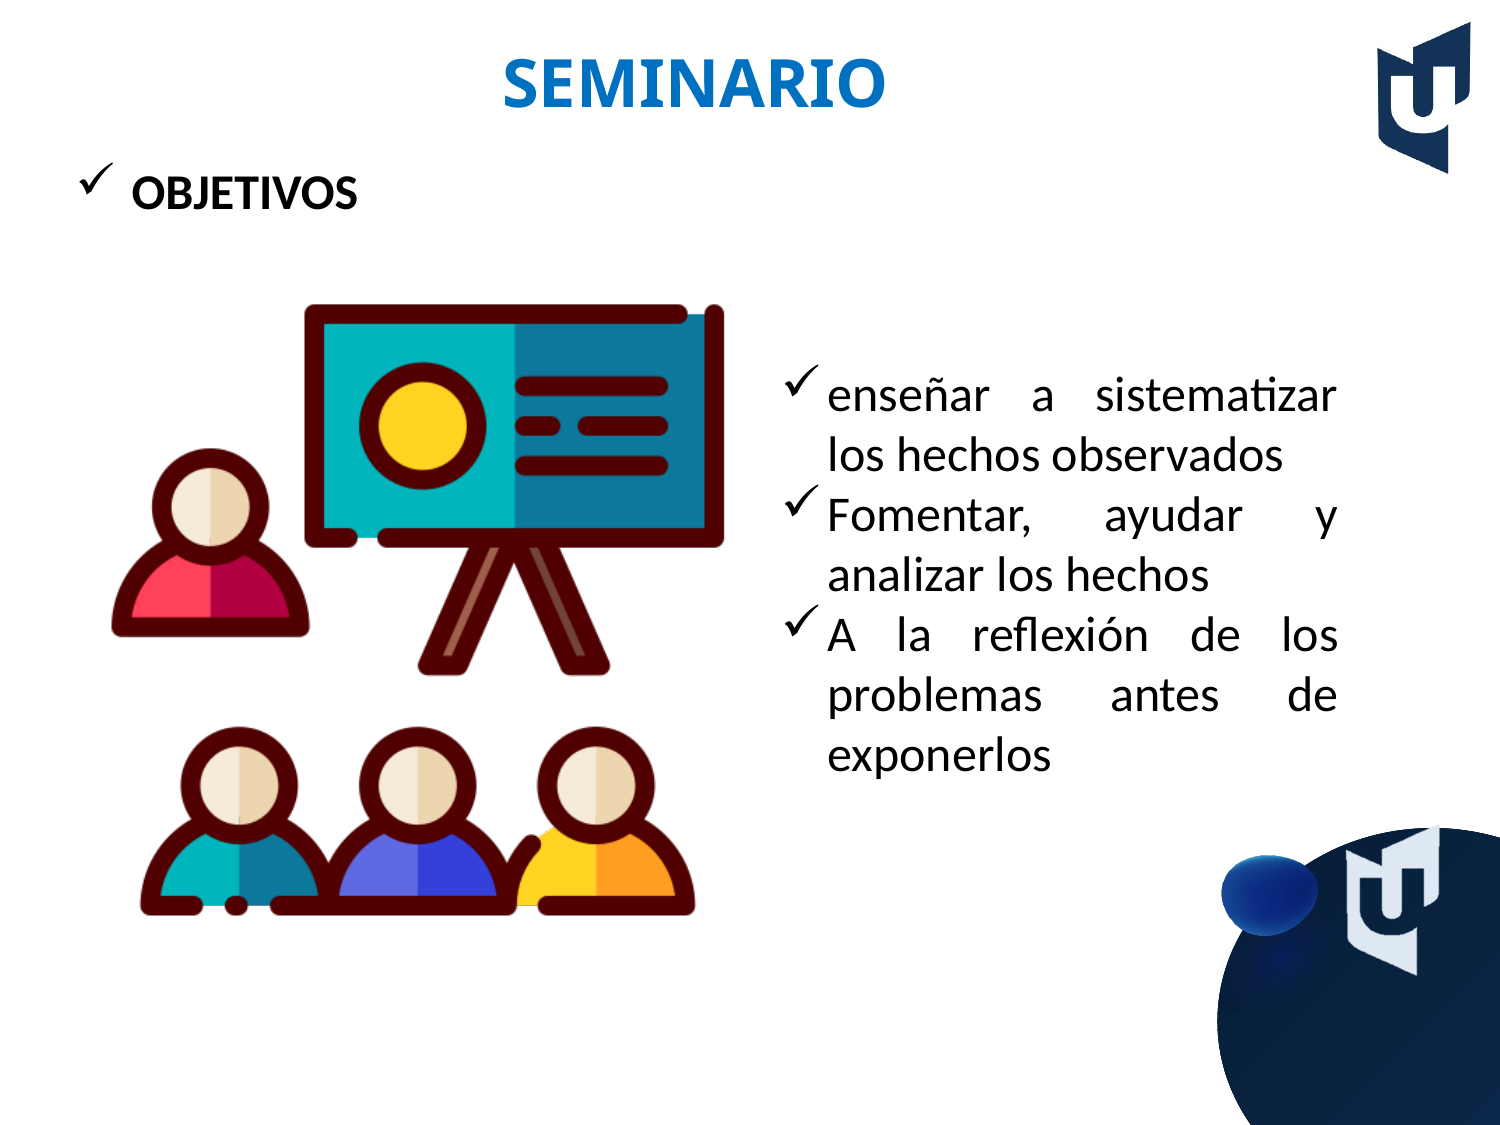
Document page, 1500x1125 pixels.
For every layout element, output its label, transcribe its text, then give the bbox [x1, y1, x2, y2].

picture [60, 257, 776, 973]
picture [1367, 16, 1481, 178]
picture [1335, 818, 1450, 981]
text_box SEMINARIO [82, 33, 1309, 128]
text_box enseñar a sistematizar los hechos observados Fomentar, ayudar y analizar los hechos A la reflexión de los problemas antes de exponerlos [776, 354, 1354, 789]
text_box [1178, 753, 1500, 1125]
text_box OBJETIVOS [60, 152, 500, 257]
